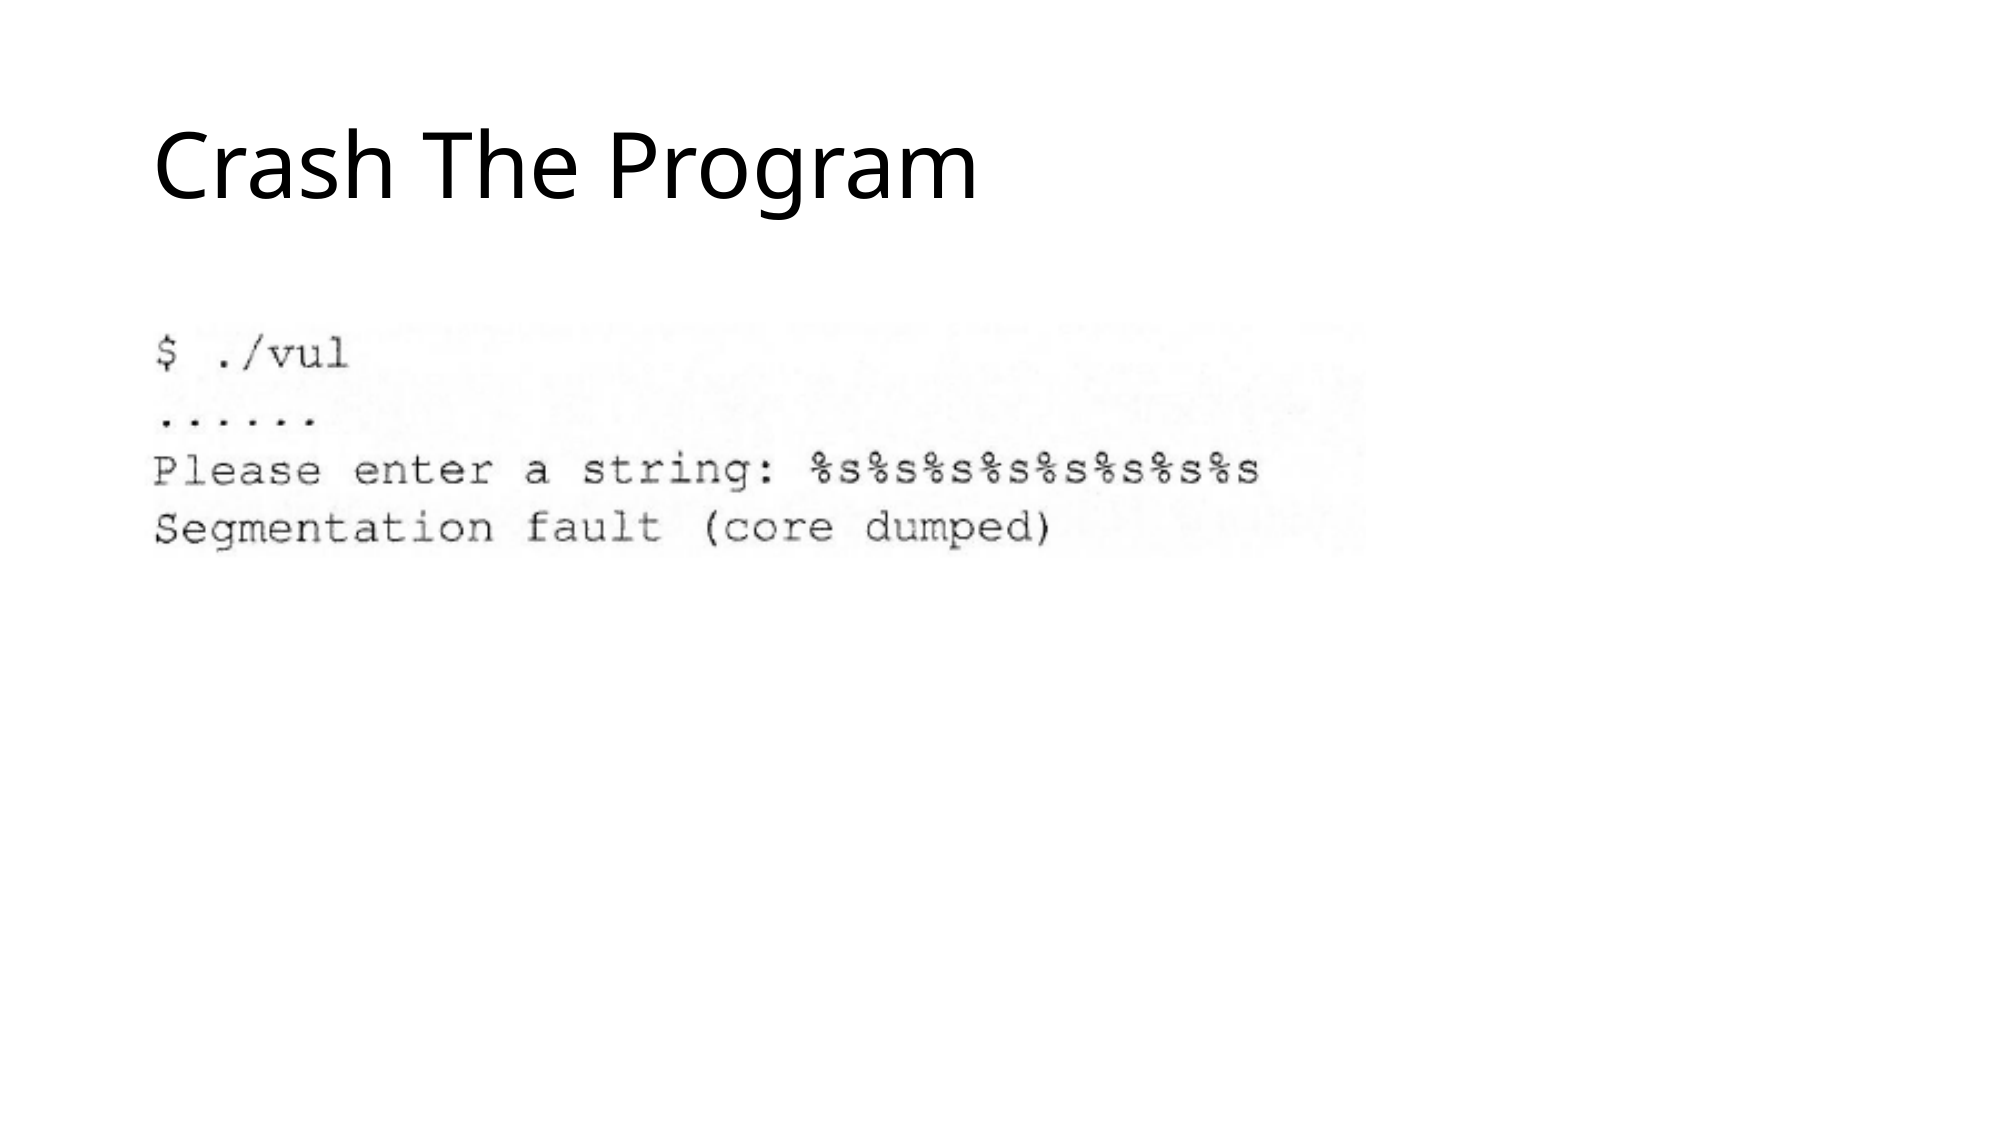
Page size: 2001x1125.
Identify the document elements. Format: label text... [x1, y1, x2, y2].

title Crash The Program [137, 59, 1863, 278]
picture [137, 299, 1366, 602]
